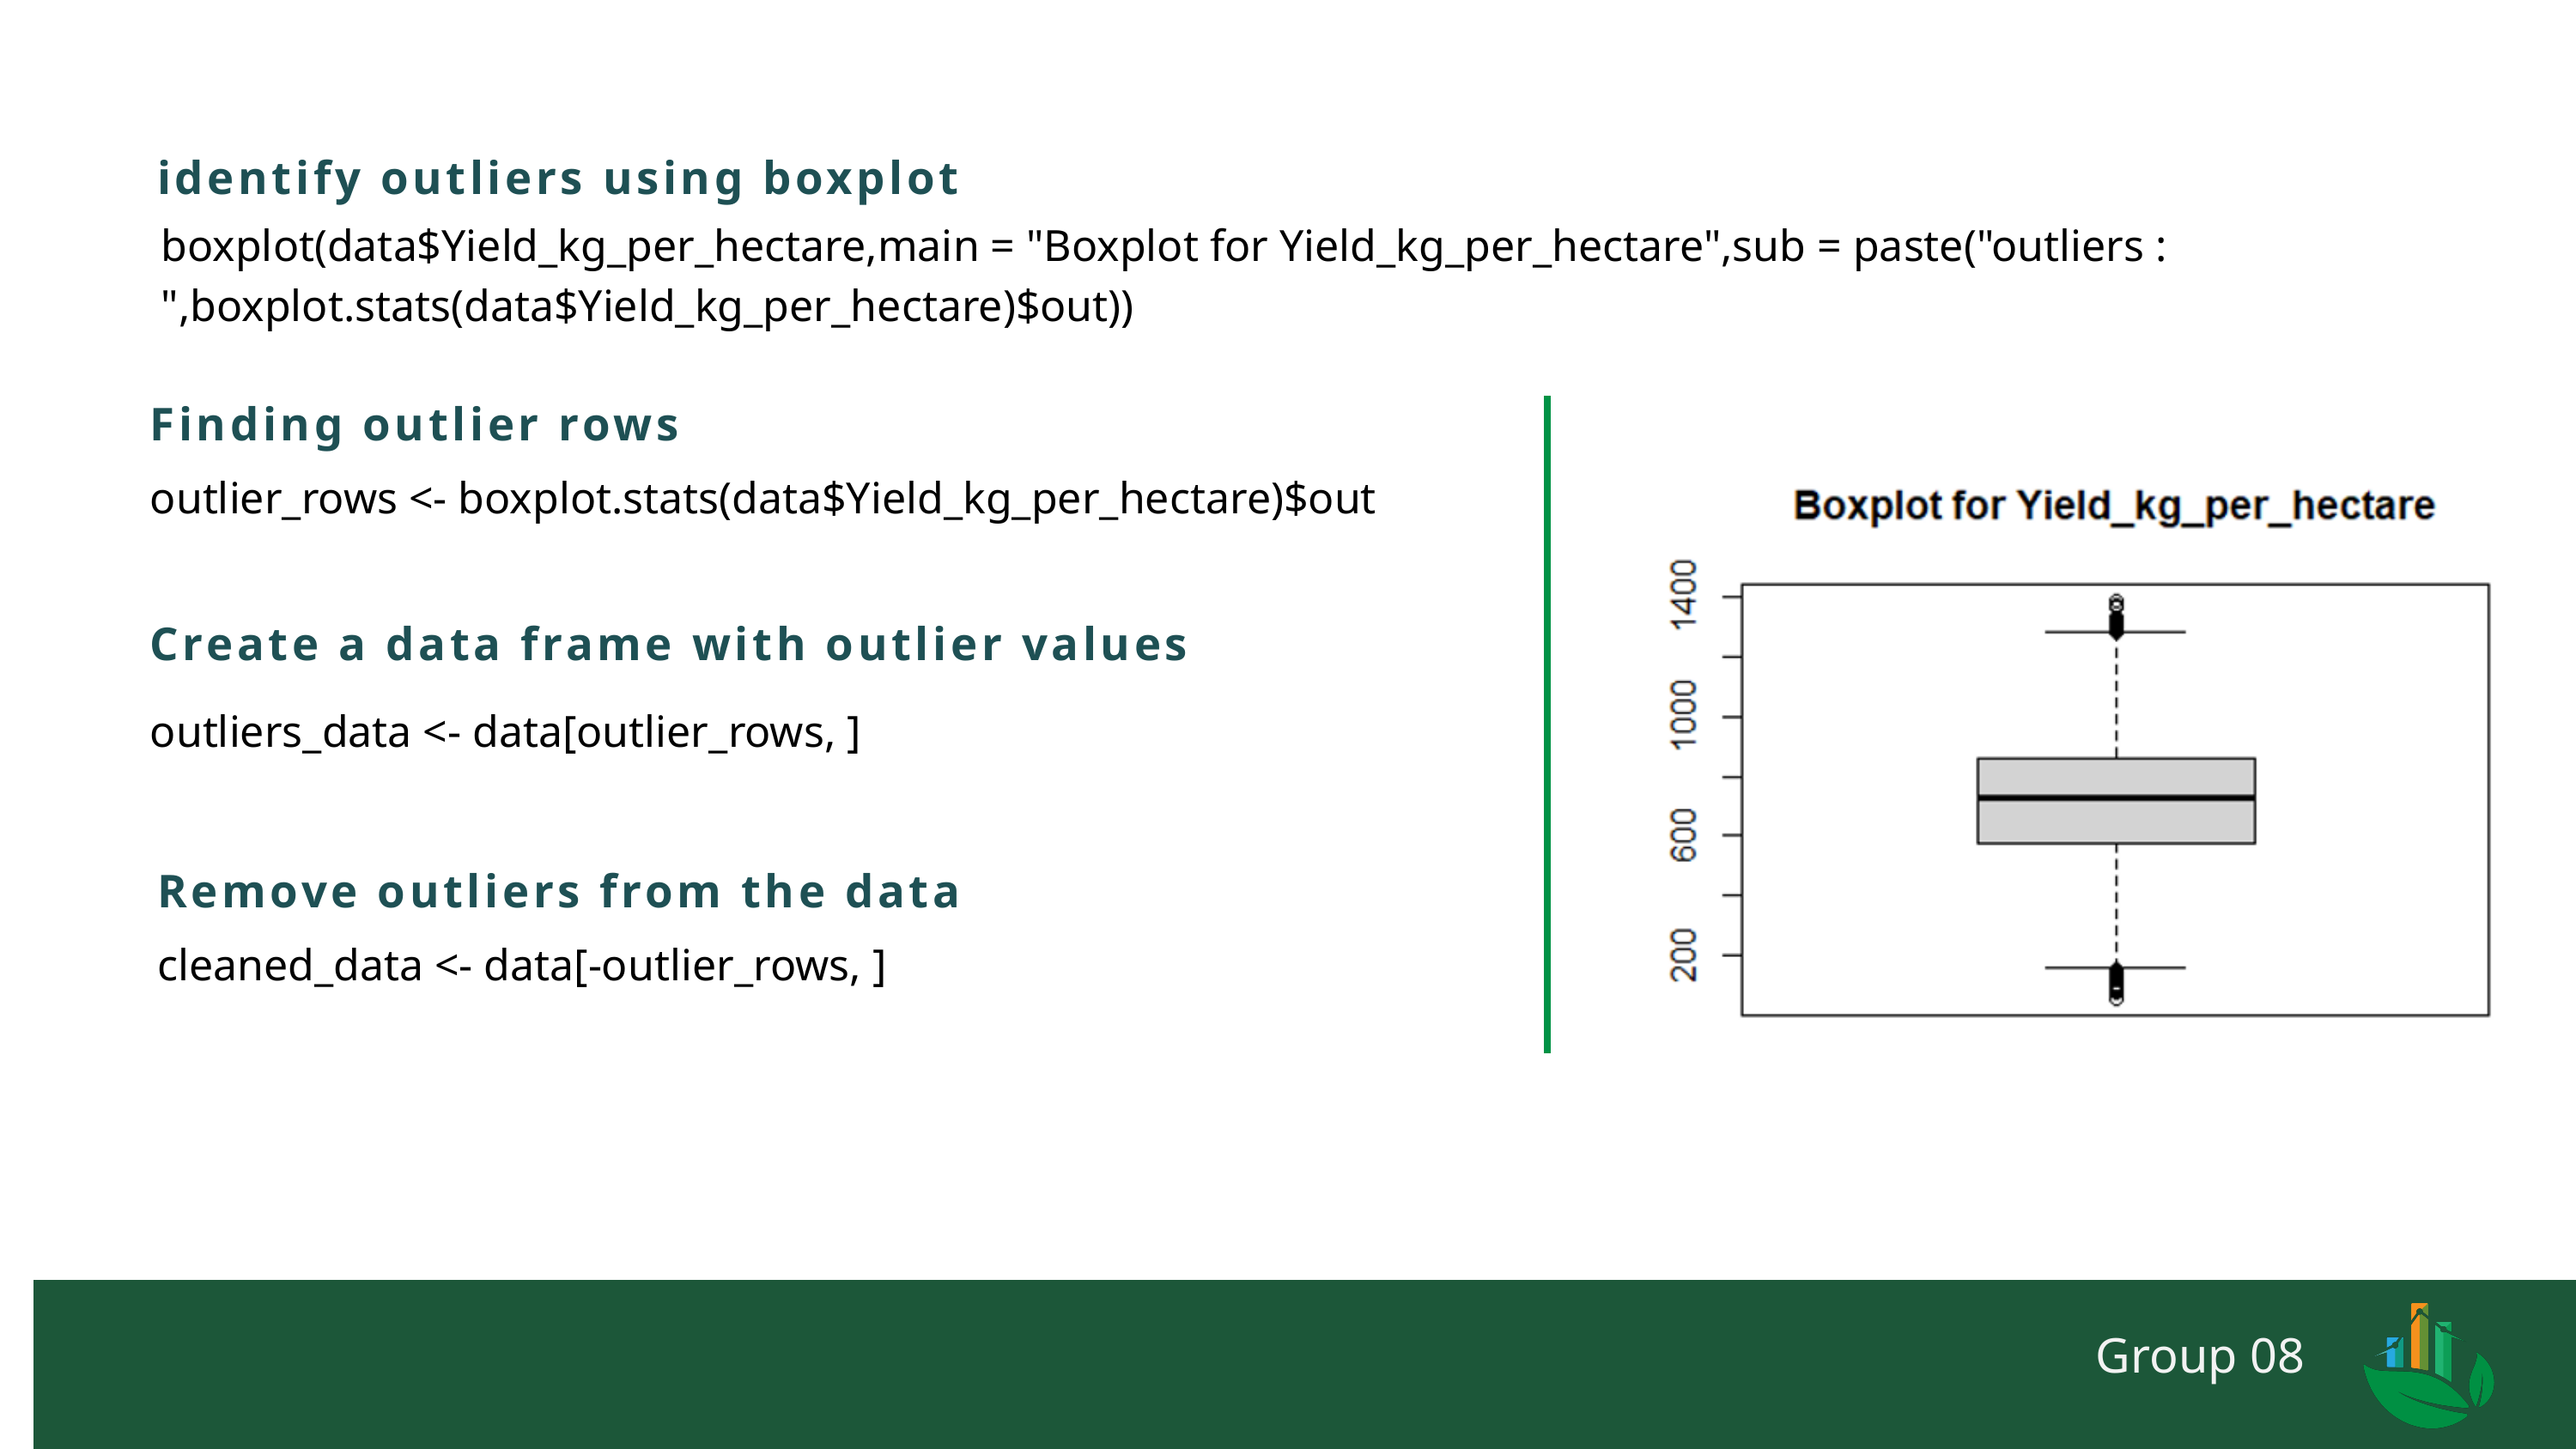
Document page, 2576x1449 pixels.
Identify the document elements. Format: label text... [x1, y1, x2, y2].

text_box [1544, 395, 1552, 1054]
text_box Create a data frame with outlier values [149, 615, 1298, 670]
text_box [1601, 457, 2547, 1047]
text_box boxplot(data$Yield_kg_per_hectare,main = "Boxplot for Yield_kg_per_hectare",sub = paste("outliers : ",boxplot.stats(data$Yield_kg_per_hectare)$out)) [161, 209, 2296, 330]
text_box identify outliers using boxplot [157, 149, 1076, 204]
text_box cleaned_data <- data[-outlier_rows, ] [157, 929, 1028, 1110]
text_box Finding outlier rows [149, 396, 1068, 451]
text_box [33, 1279, 2576, 1449]
text_box Remove outliers from the data [157, 863, 1356, 918]
text_box outliers_data <- data[outlier_rows, ] [149, 695, 878, 756]
text_box outlier_rows <- boxplot.stats(data$Yield_kg_per_hectare)$out [149, 463, 1412, 583]
